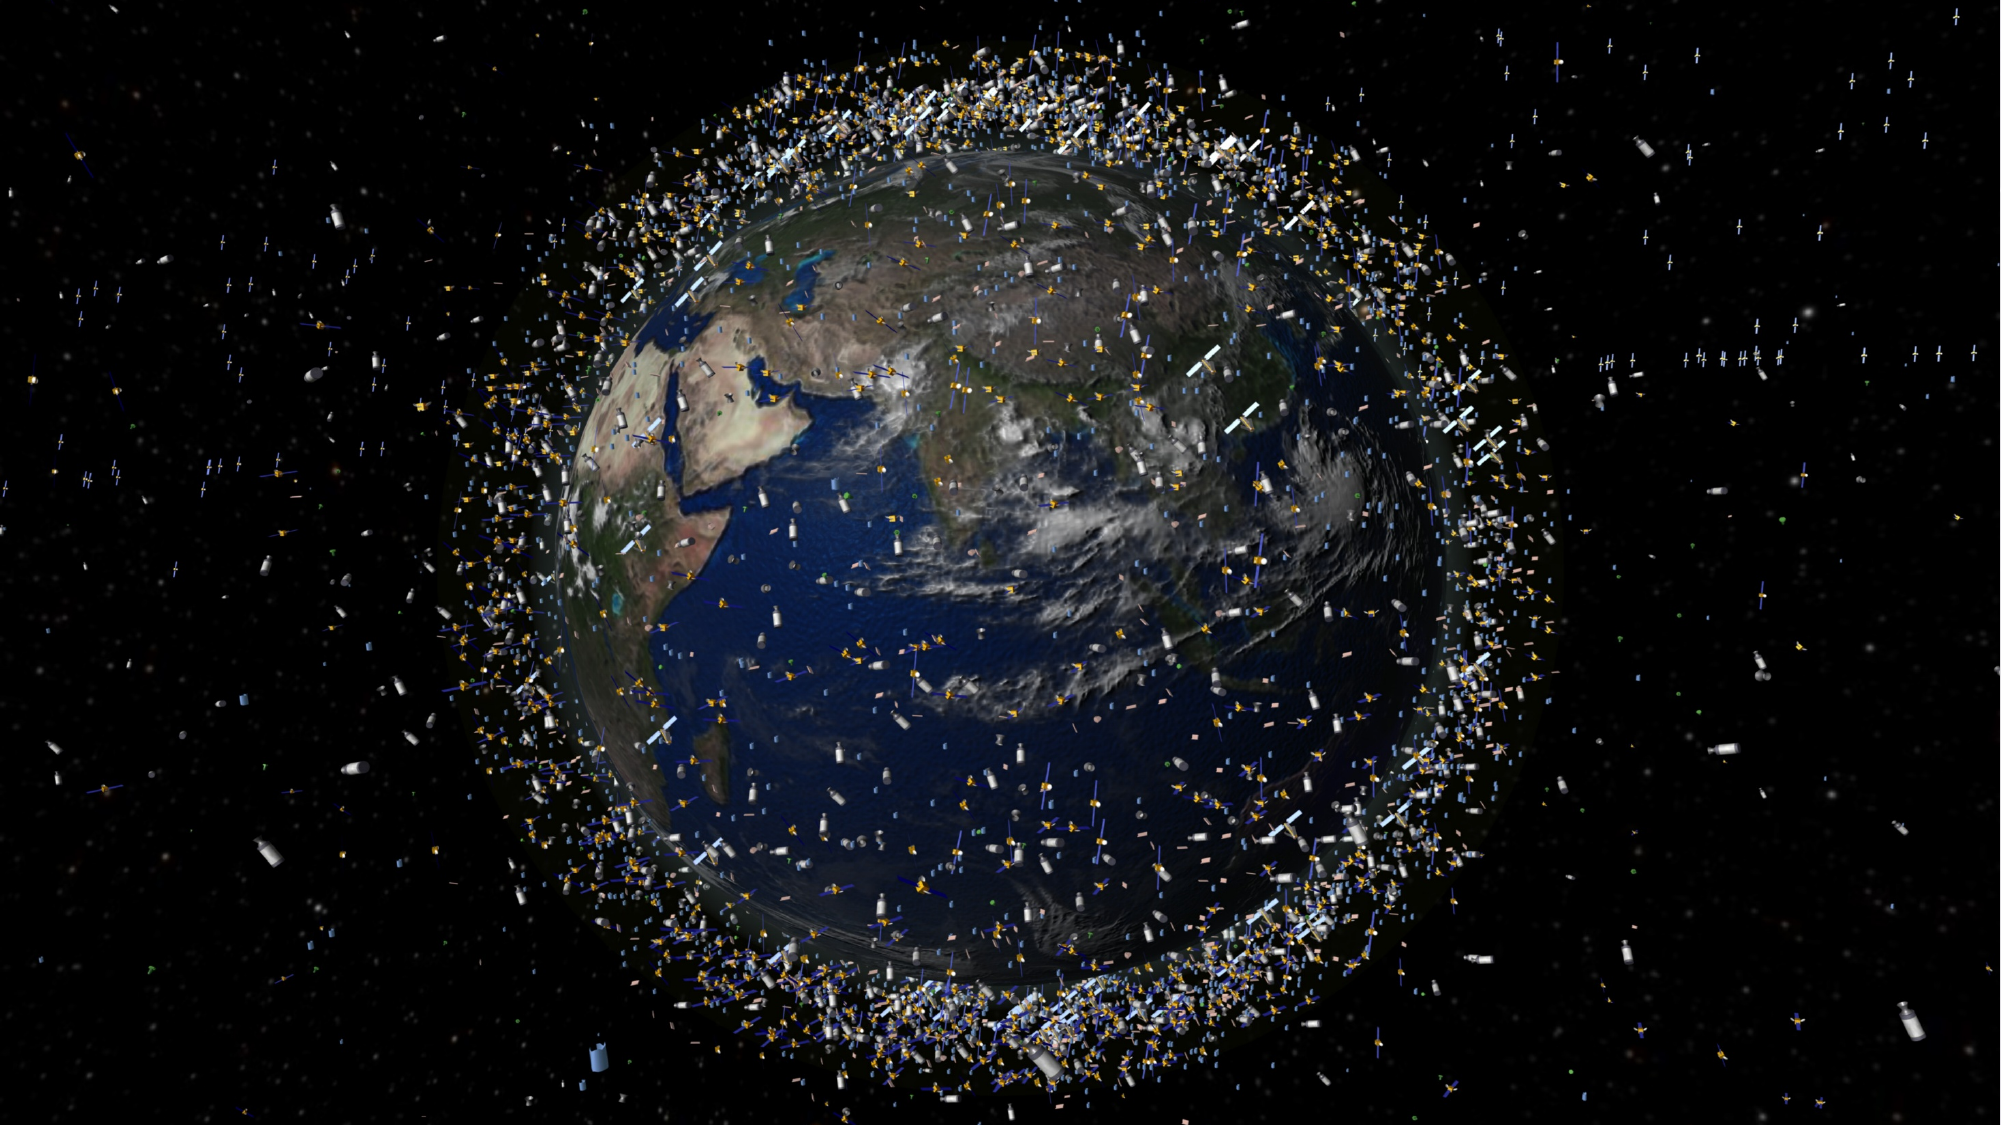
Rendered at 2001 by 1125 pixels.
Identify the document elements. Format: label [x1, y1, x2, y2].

list [0, 0, 2000, 1125]
